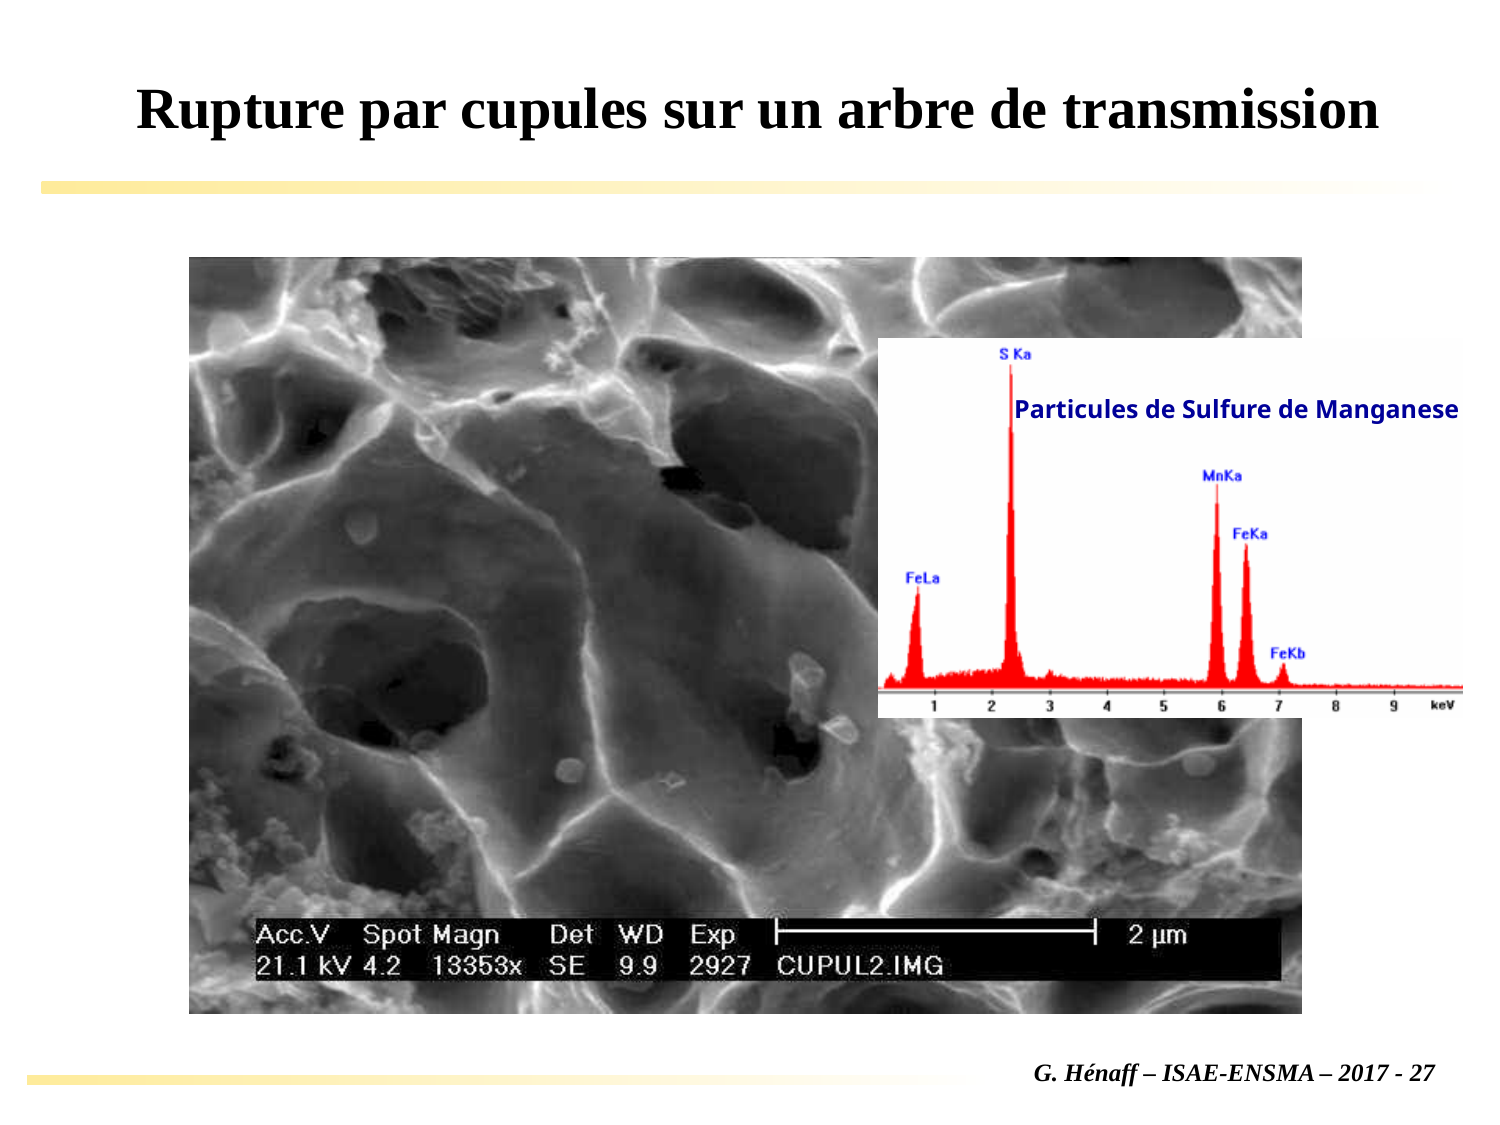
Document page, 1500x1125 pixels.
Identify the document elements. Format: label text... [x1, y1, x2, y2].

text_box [878, 338, 1471, 718]
picture [189, 256, 1303, 1014]
title Rupture par cupules sur un arbre de transmission [121, 31, 1397, 179]
